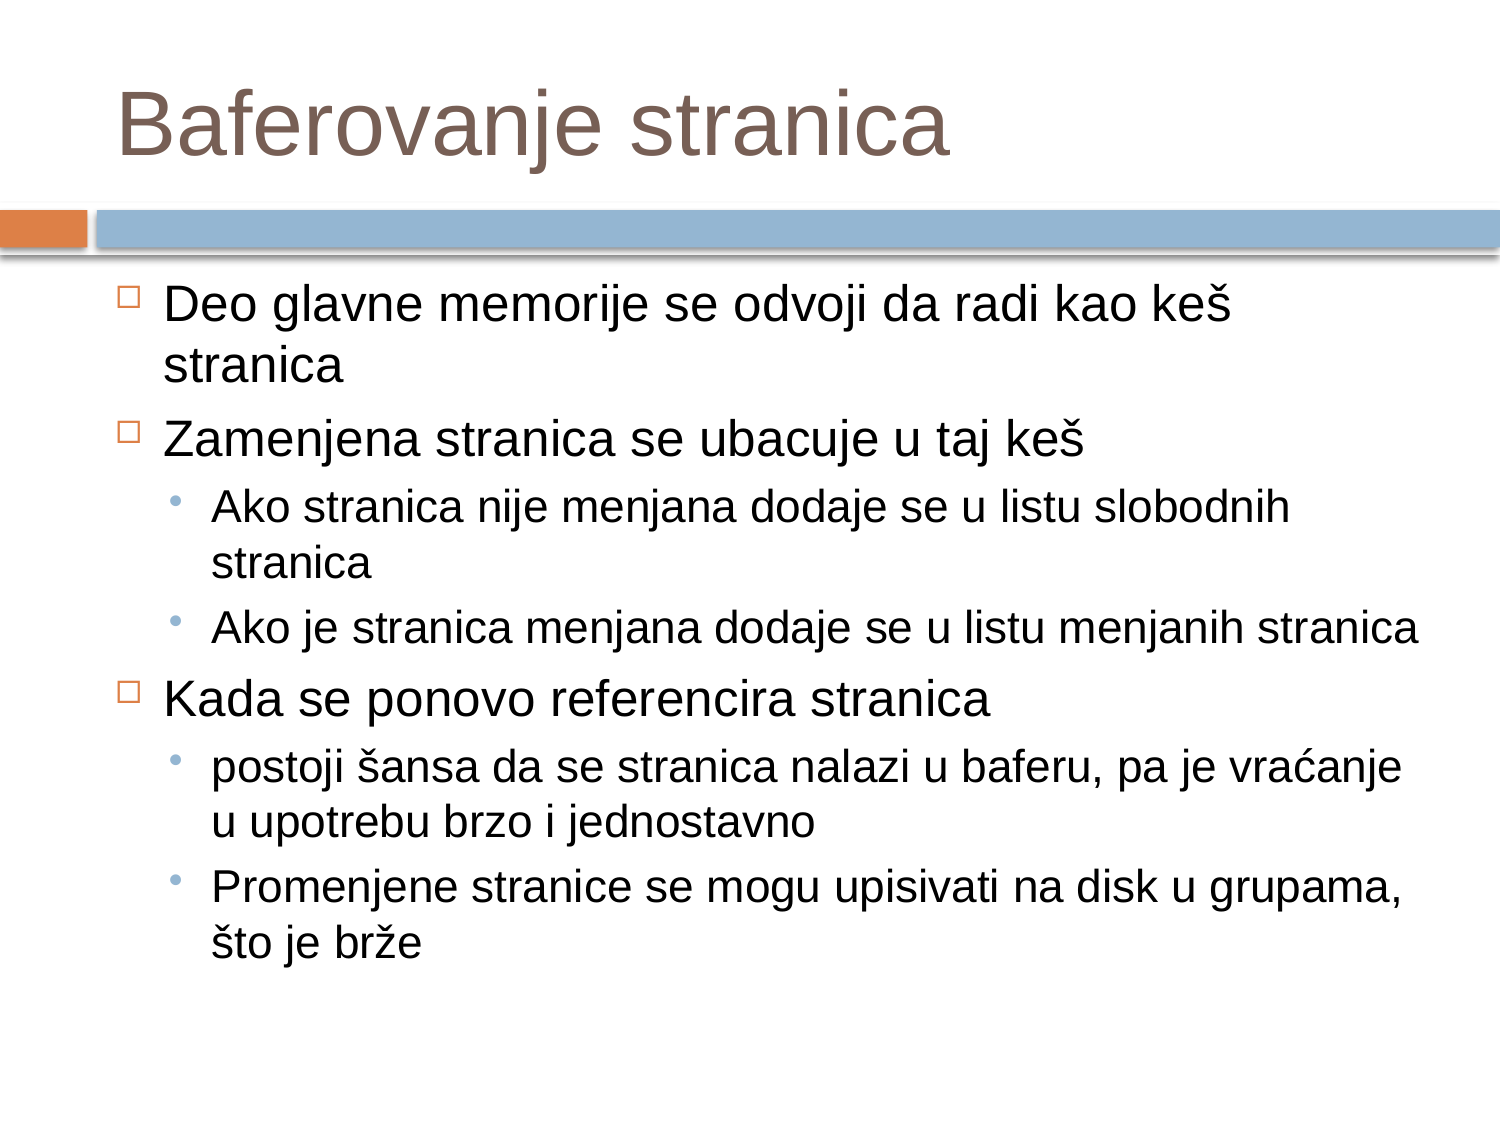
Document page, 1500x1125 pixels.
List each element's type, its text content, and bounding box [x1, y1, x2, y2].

title Baferovanje stranica [100, 37, 1438, 200]
list Deo glavne memorije se odvoji da radi kao keš stranica Zamenjena stranica se ubacuje u taj keš Ako stranica nije menjana dodaje se u listu slobodnih stranica Ako je stranica menjana dodaje se u listu menjanih stranica Kada se ponovo referencira stranica postoji šansa da se stranica nalazi u baferu, pa je vraćanje u upotrebu brzo i jednostavno Promenjene stranice se mogu upisivati na disk u grupama, što je brže [100, 262, 1438, 1000]
